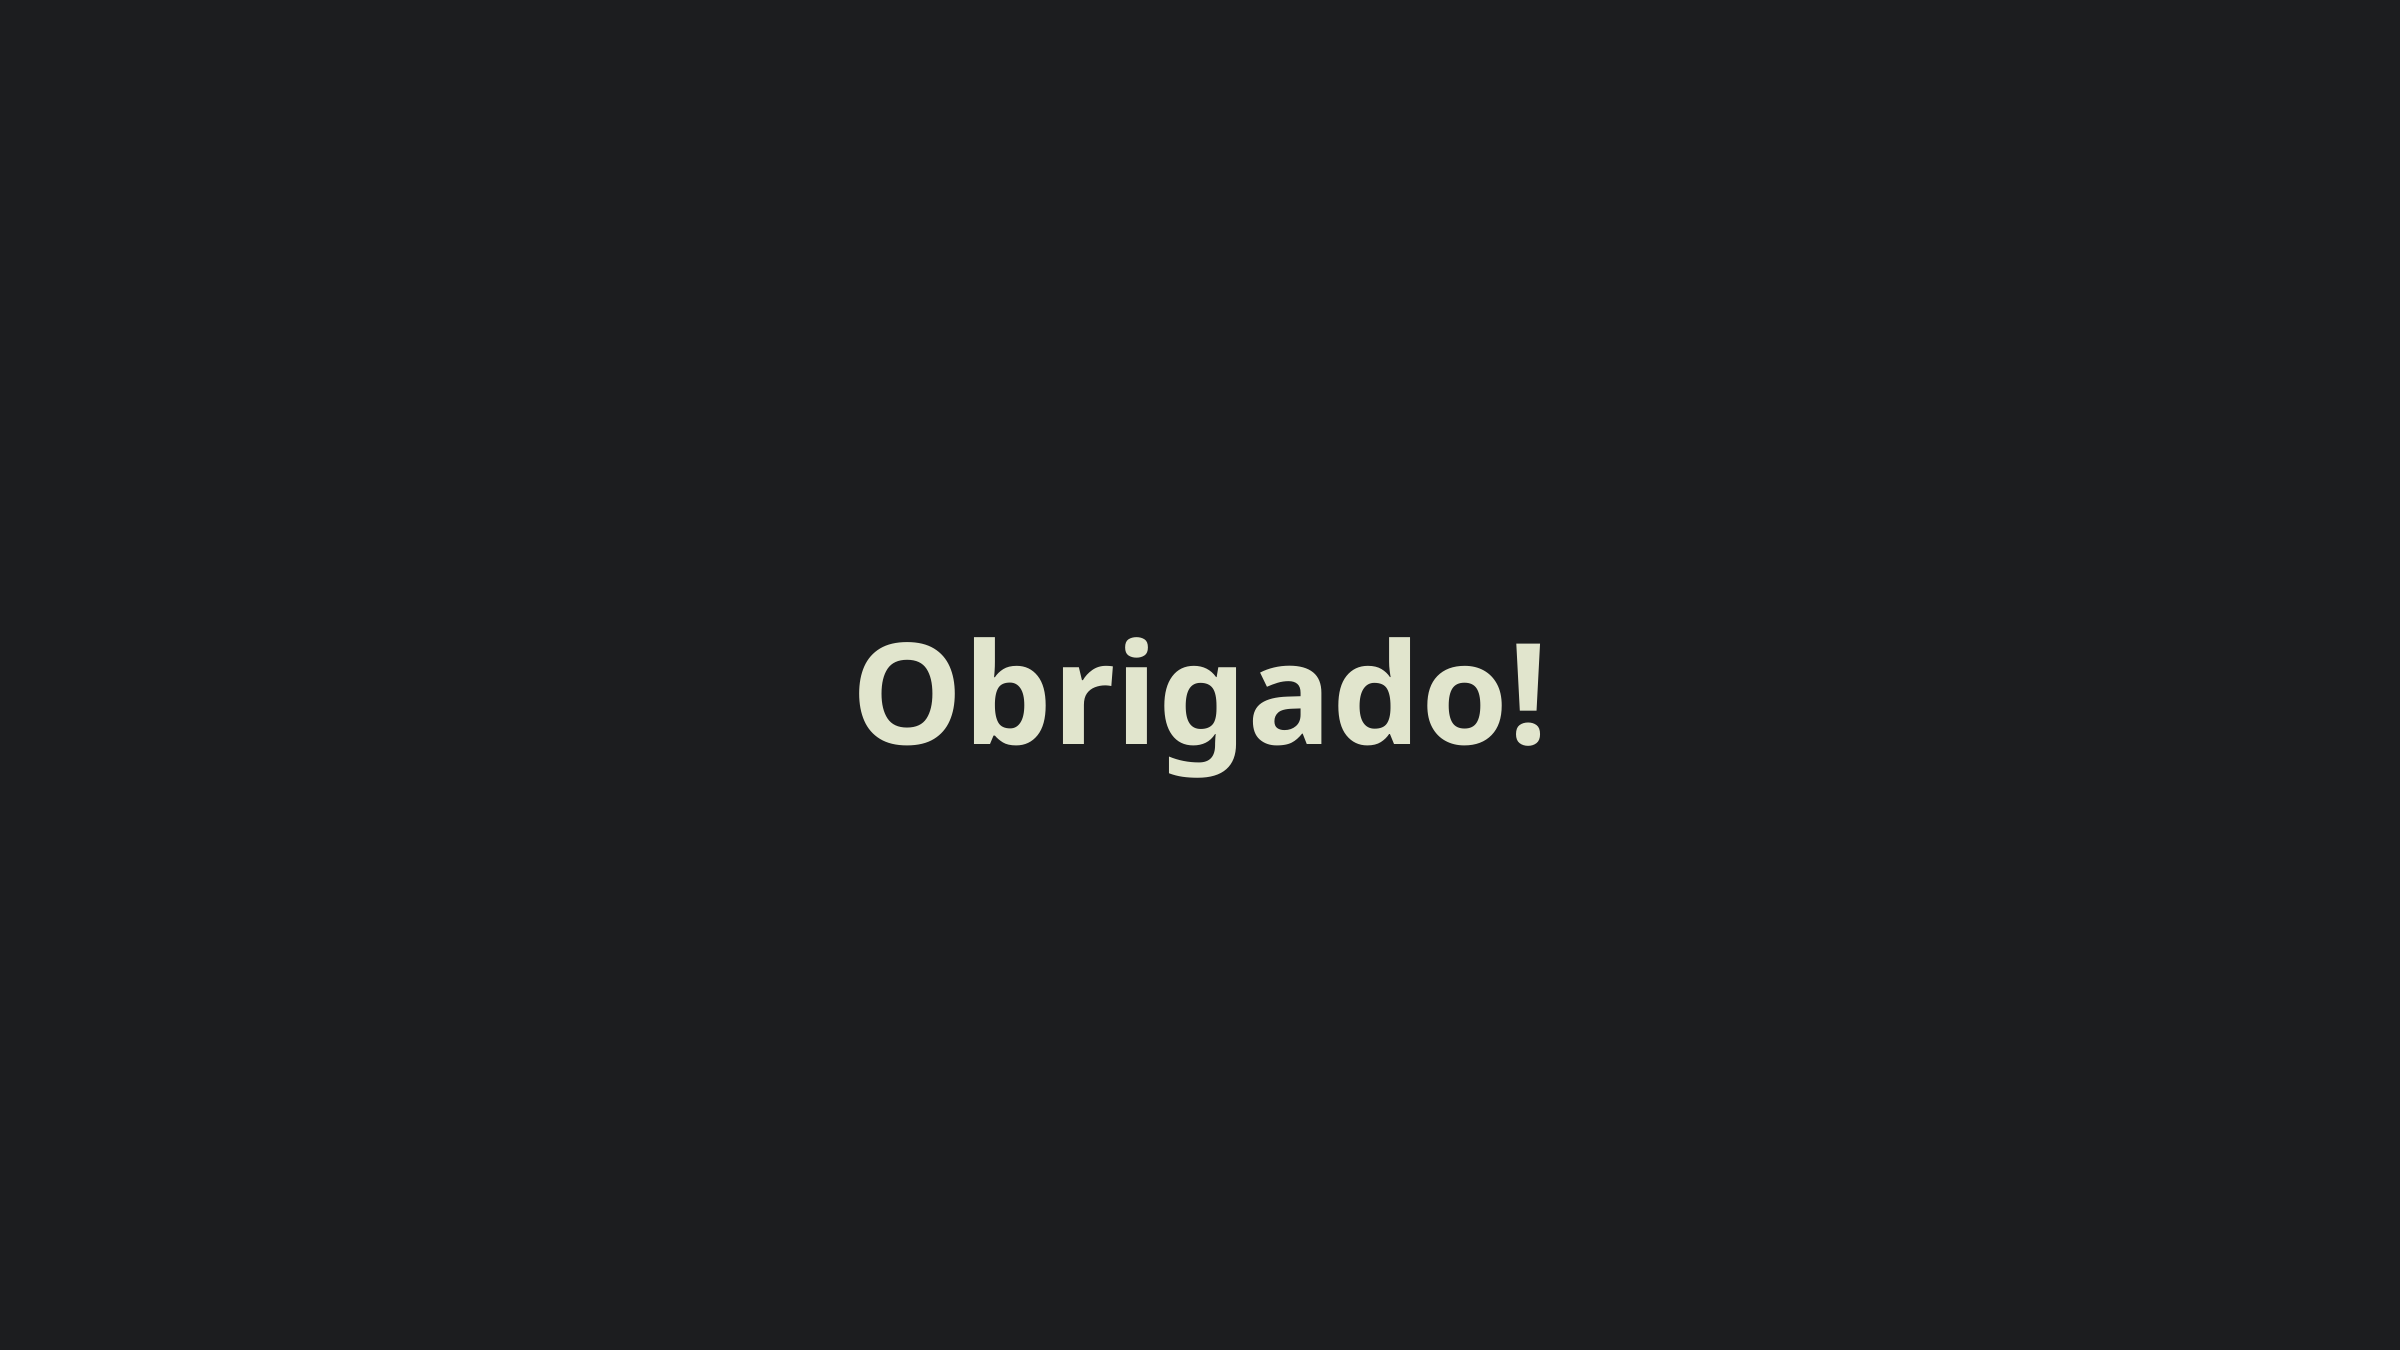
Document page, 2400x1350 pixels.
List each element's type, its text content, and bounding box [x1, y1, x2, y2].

text_box Obrigado! [453, 563, 1947, 787]
